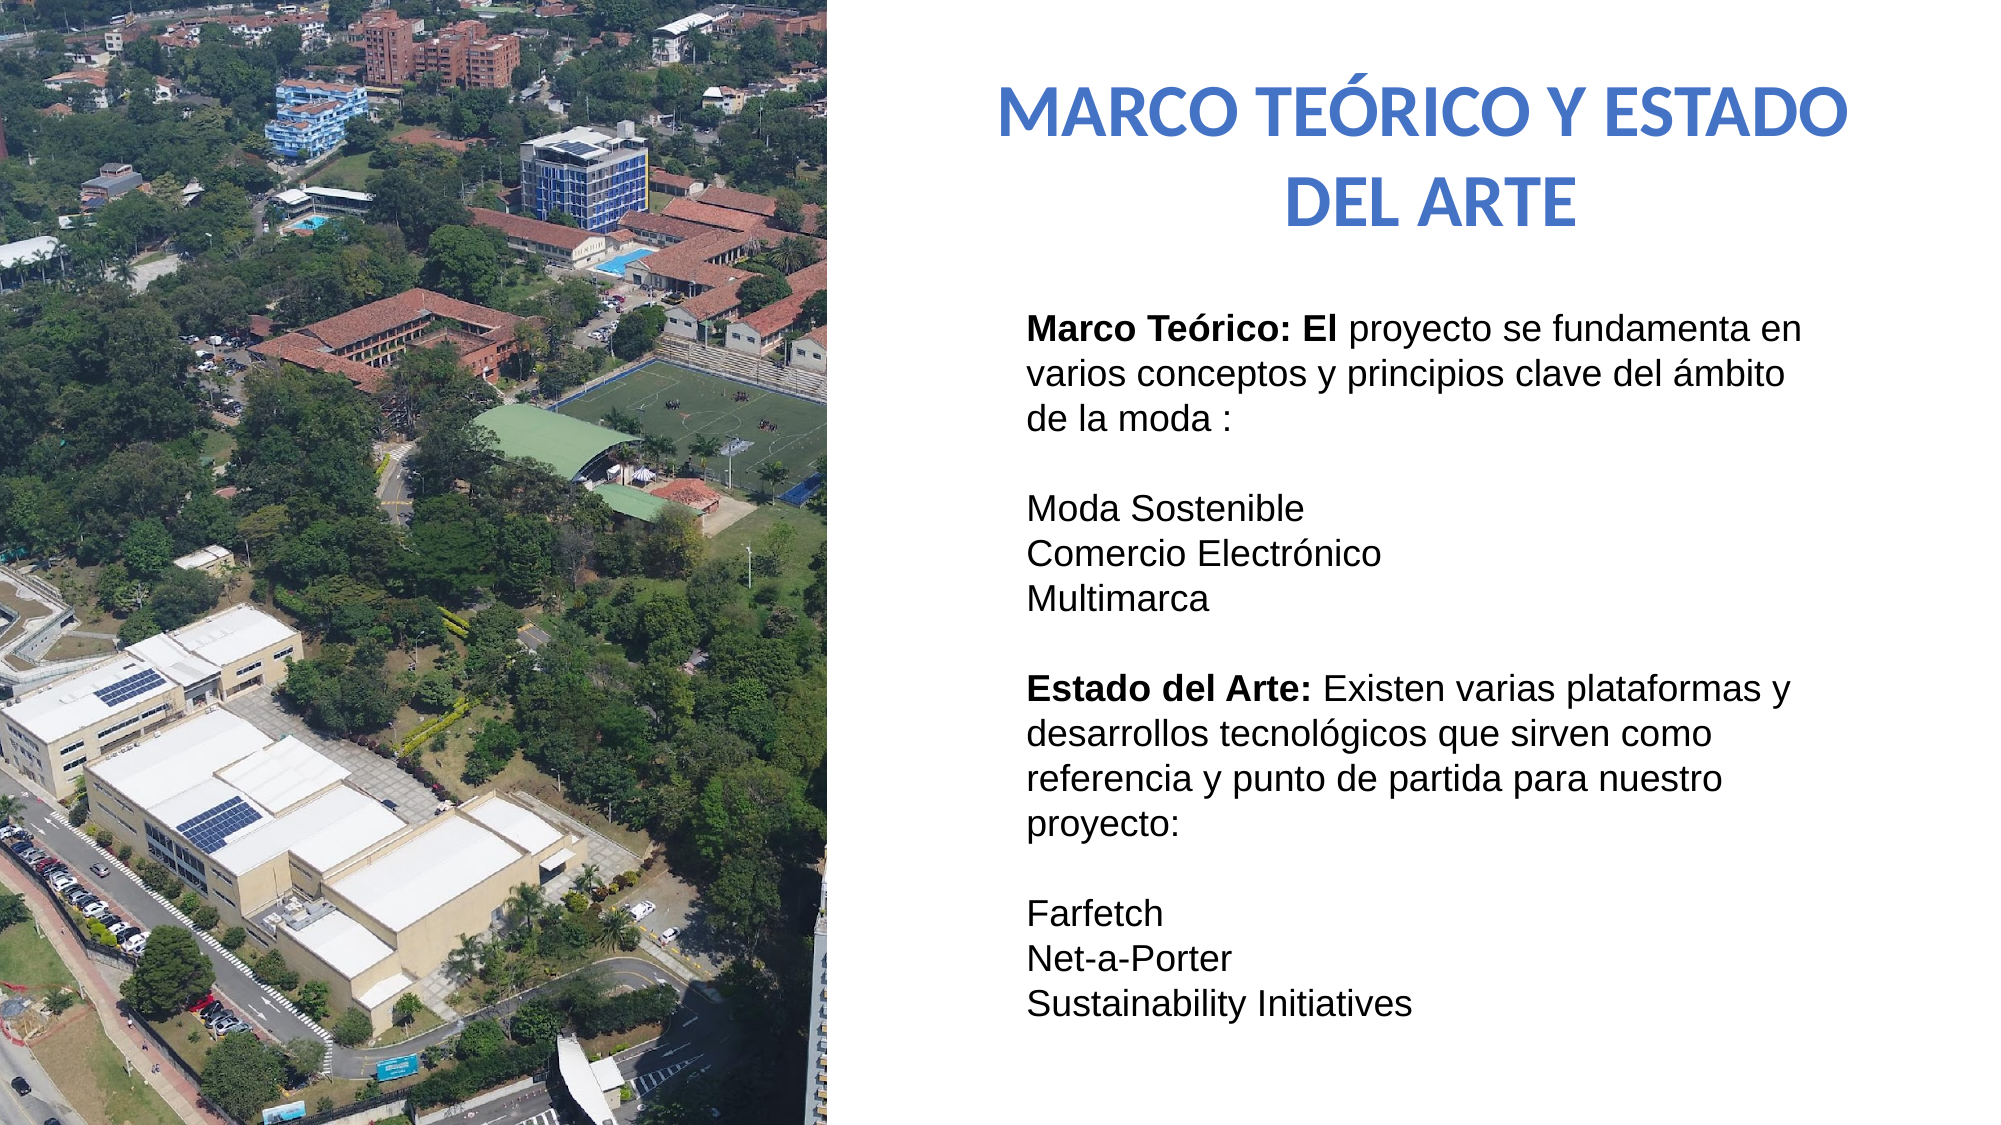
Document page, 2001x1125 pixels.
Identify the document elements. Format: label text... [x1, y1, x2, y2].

picture [0, 0, 2001, 1125]
text_box Marco Teórico: El proyecto se fundamenta en varios conceptos y principios clave del ámbito de la moda : Moda Sostenible Comercio Electrónico Multimarca Estado del Arte: Existen varias plataformas y desarrollos tecnológicos que sirven como referencia y punto de partida para nuestro proyecto: Farfetch Net-a-Porter Sustainability Initiatives [1011, 296, 1852, 1102]
text_box MARCO TEÓRICO Y ESTADO DEL ARTE [971, 54, 1892, 295]
